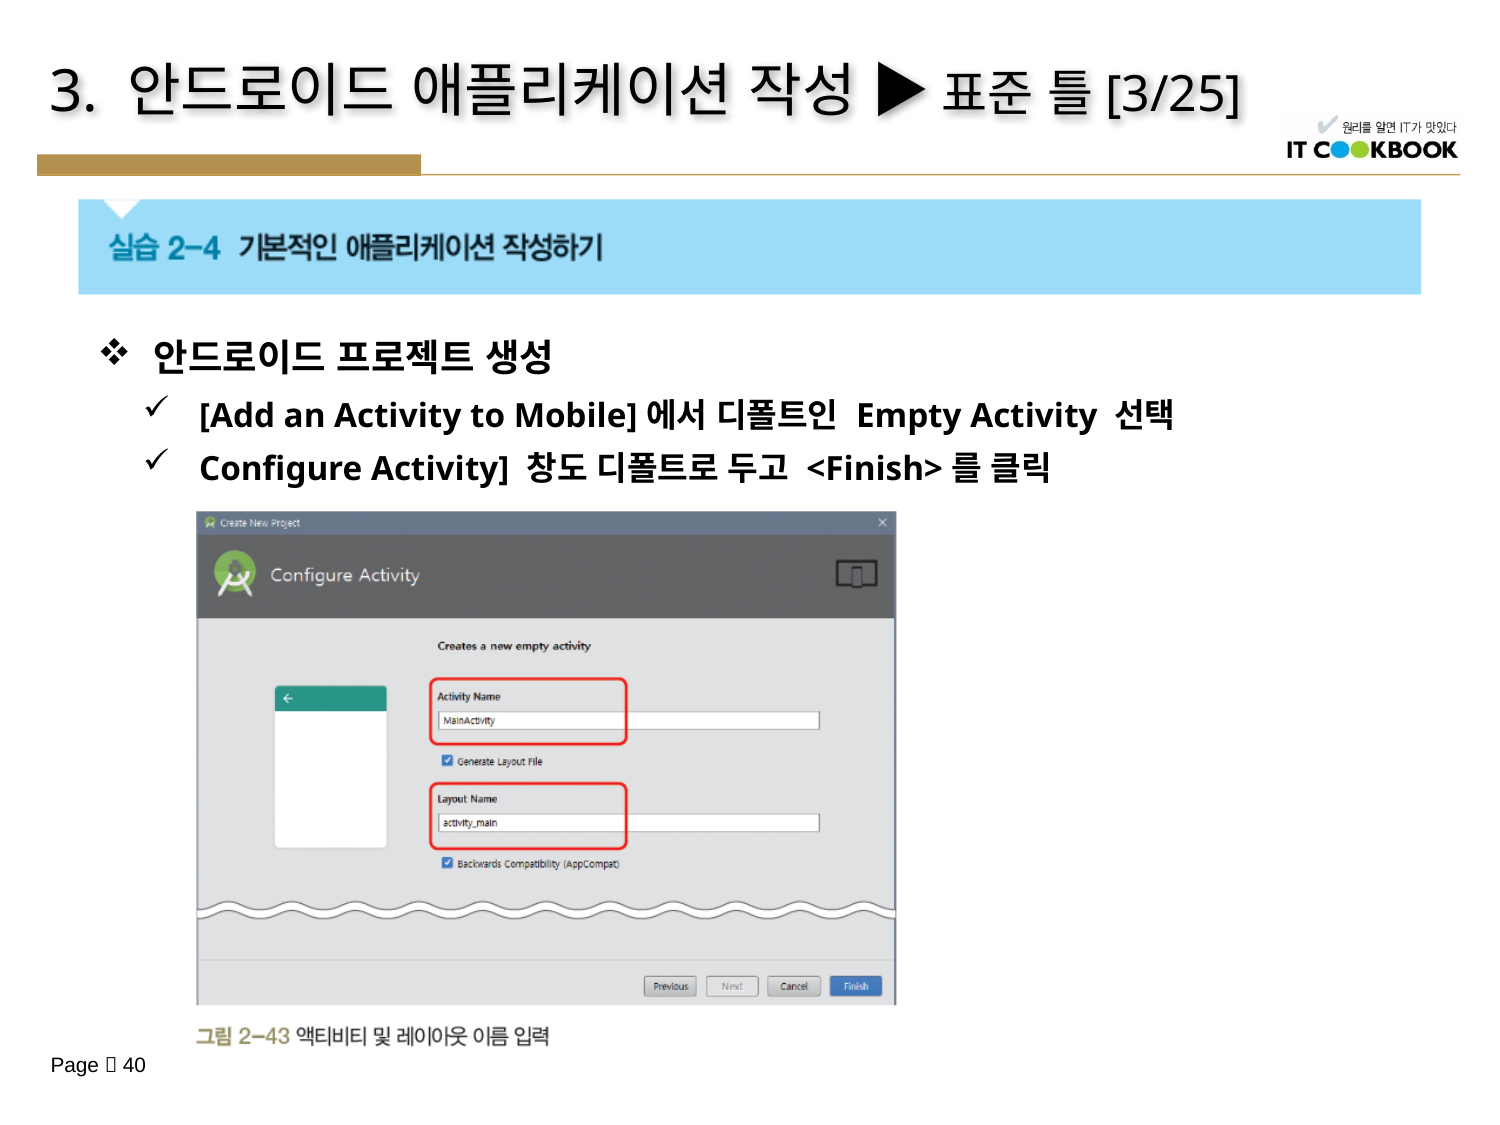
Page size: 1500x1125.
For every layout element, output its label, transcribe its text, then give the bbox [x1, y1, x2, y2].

picture [77, 198, 1423, 298]
title 3. 안드로이드 애플리케이션 작성 ▶ 표준 틀[3/25] [48, 53, 1448, 161]
list 안드로이드 프로젝트 생성 [Add an Activity to Mobile]에서 디폴트인 Empty Activity 선택 Configure Activity] 창도 디폴트로 두고 <Finish>를 클릭 [54, 333, 1500, 1049]
picture [1448, 112, 1461, 160]
picture [193, 509, 900, 1058]
